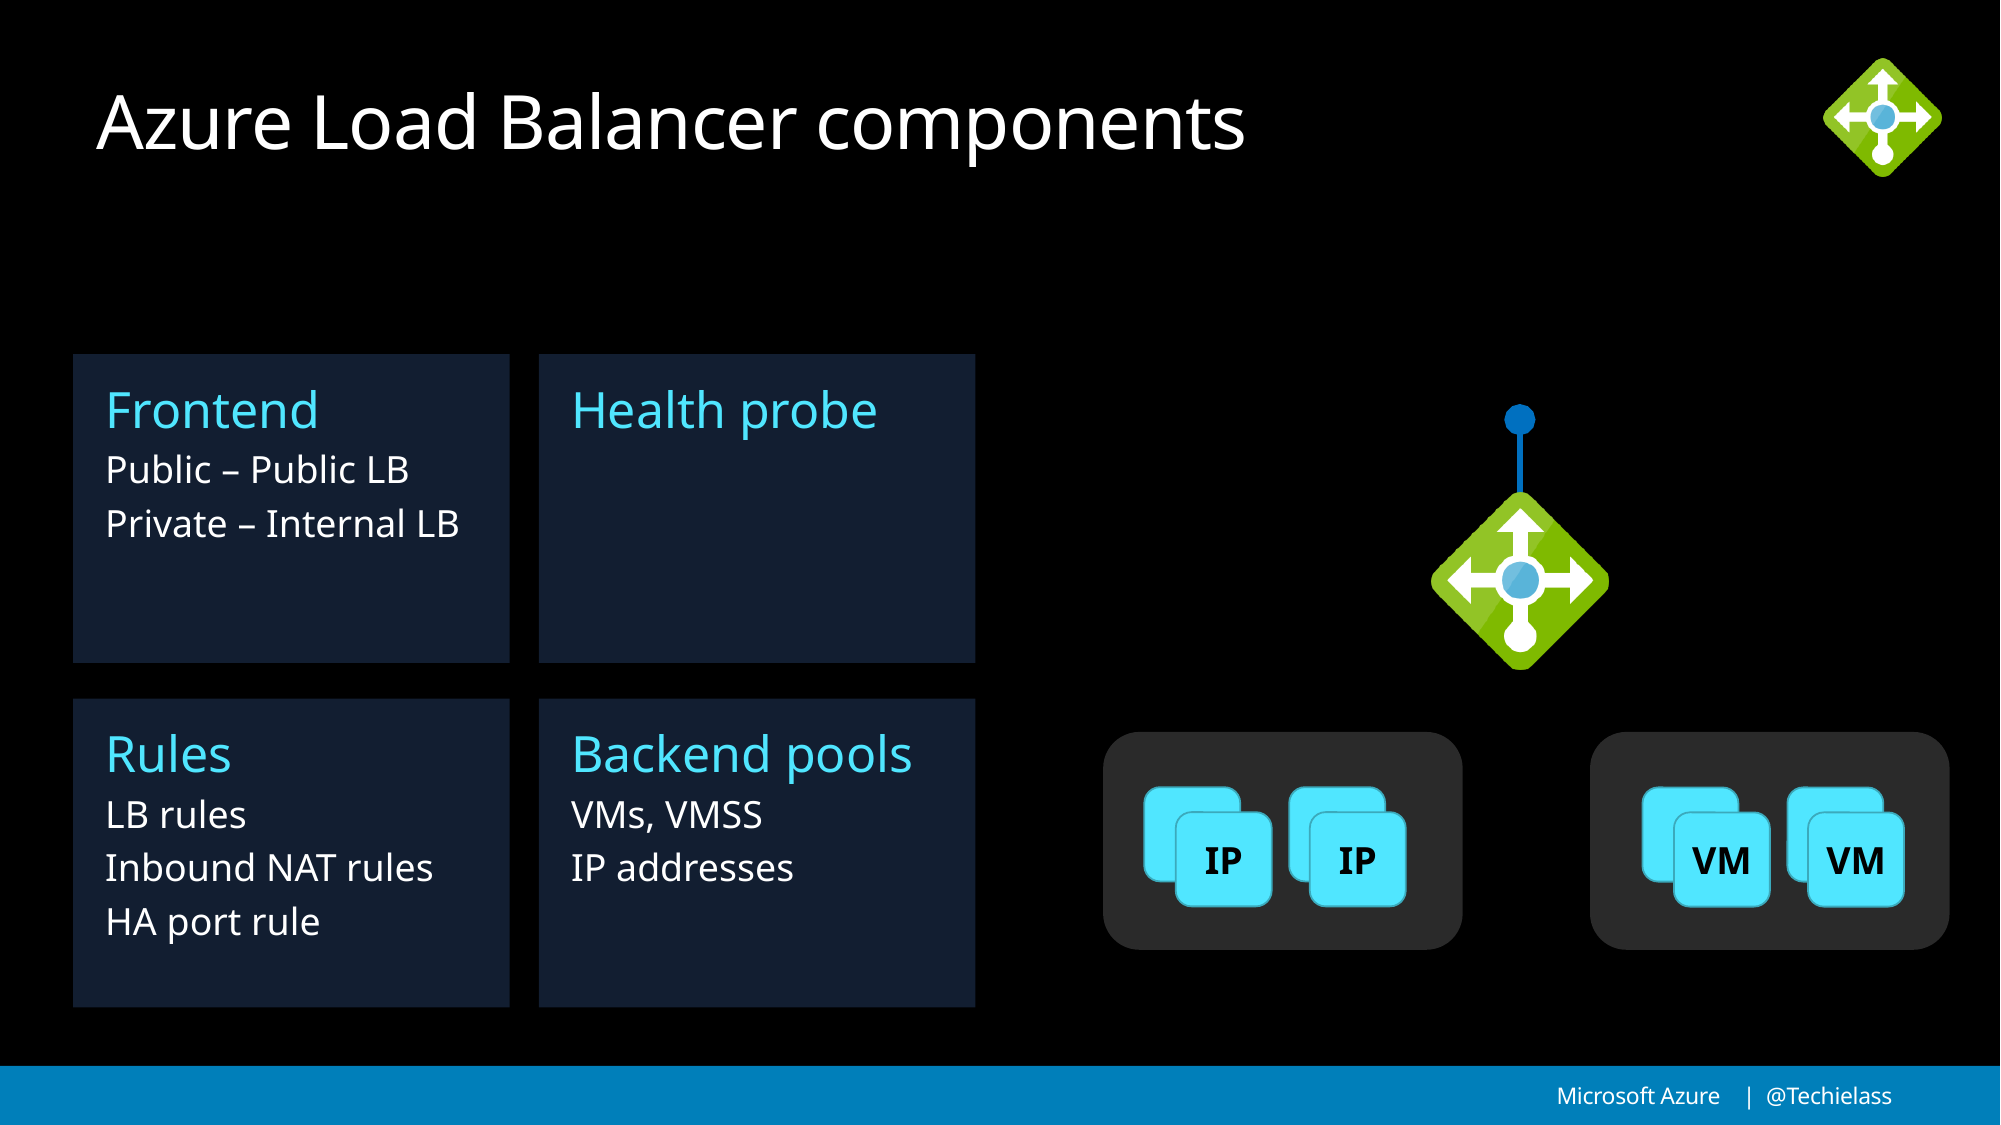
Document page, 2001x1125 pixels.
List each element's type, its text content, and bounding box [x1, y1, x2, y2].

text_box VM [1673, 811, 1771, 908]
text_box IP [1288, 786, 1387, 883]
picture [1431, 492, 1609, 670]
text_box IP [1174, 811, 1273, 908]
text_box [1589, 730, 1951, 951]
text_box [0, 1065, 2000, 1125]
text_box VM [1807, 811, 1905, 908]
text_box IP [1308, 811, 1407, 908]
text_box IP [1786, 786, 1885, 883]
text_box IP [1143, 786, 1242, 883]
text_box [72, 353, 976, 1008]
text_box [1102, 730, 1464, 951]
picture [1823, 57, 1942, 177]
text_box IP [1641, 786, 1740, 883]
title Azure Load Balancer components [96, 75, 1823, 166]
